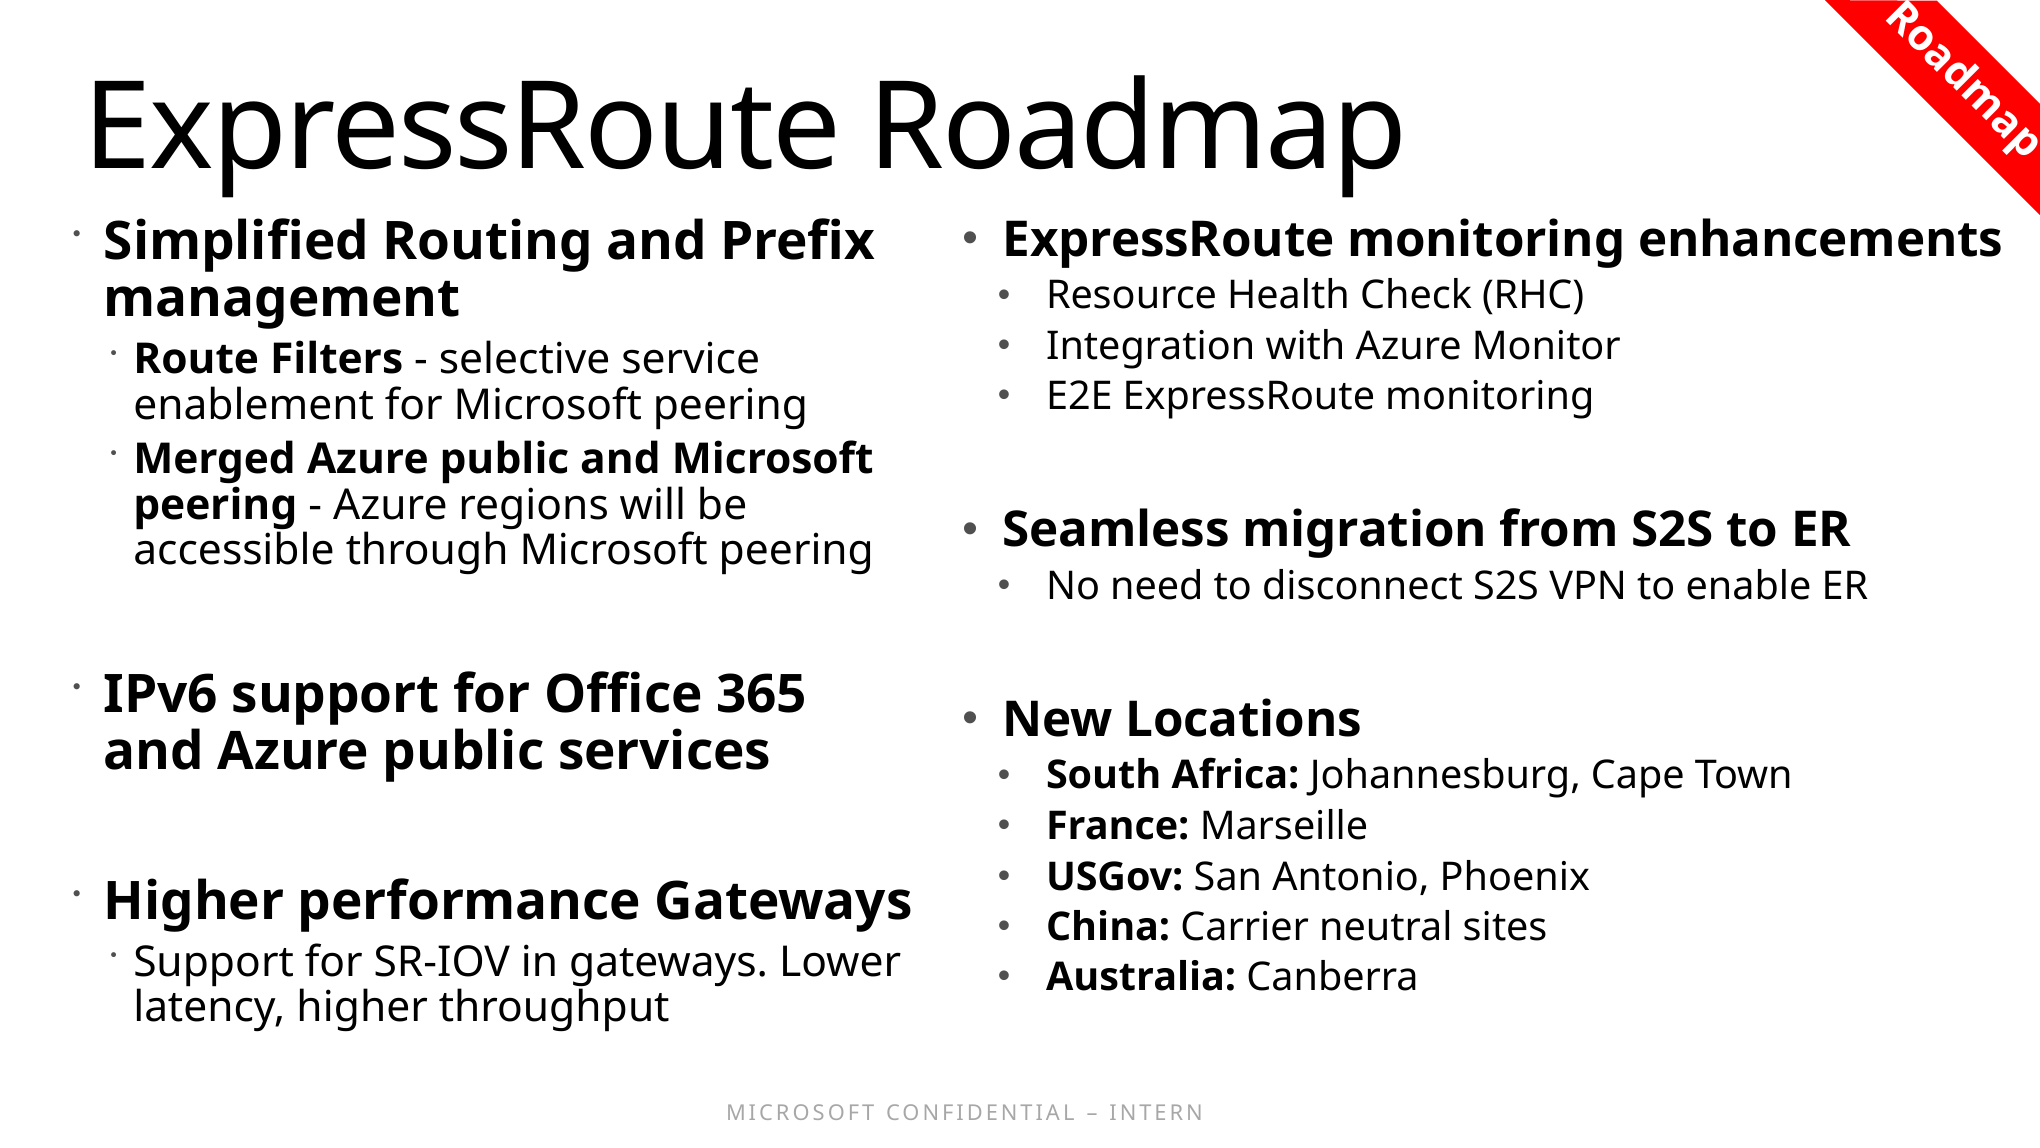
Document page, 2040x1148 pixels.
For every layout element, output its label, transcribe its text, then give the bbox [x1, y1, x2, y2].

title ExpressRoute Roadmap [60, 48, 1980, 198]
list Simplified Routing and Prefix management Route Filters - selective service enablement for Microsoft peering Merged Azure public and Microsoft peering - Azure regions will be accessible through Microsoft peering IPv6 support for Office 365 and Azure public services Higher performance Gateways Support for SR-IOV in gateways. Lower latency, higher throughput [45, 198, 945, 1093]
list ExpressRoute monitoring enhancements Resource Health Check (RHC) Integration with Azure Monitor E2E ExpressRoute monitoring Seamless migration from S2S to ER No need to disconnect S2S VPN to enable ER New Locations South Africa: Johannesburg, Cape Town France: Marseille USGov: San Antonio, Phoenix China: Carrier neutral sites Australia: Canberra [938, 198, 2029, 1048]
text_box Roadmap [1824, 0, 2040, 217]
